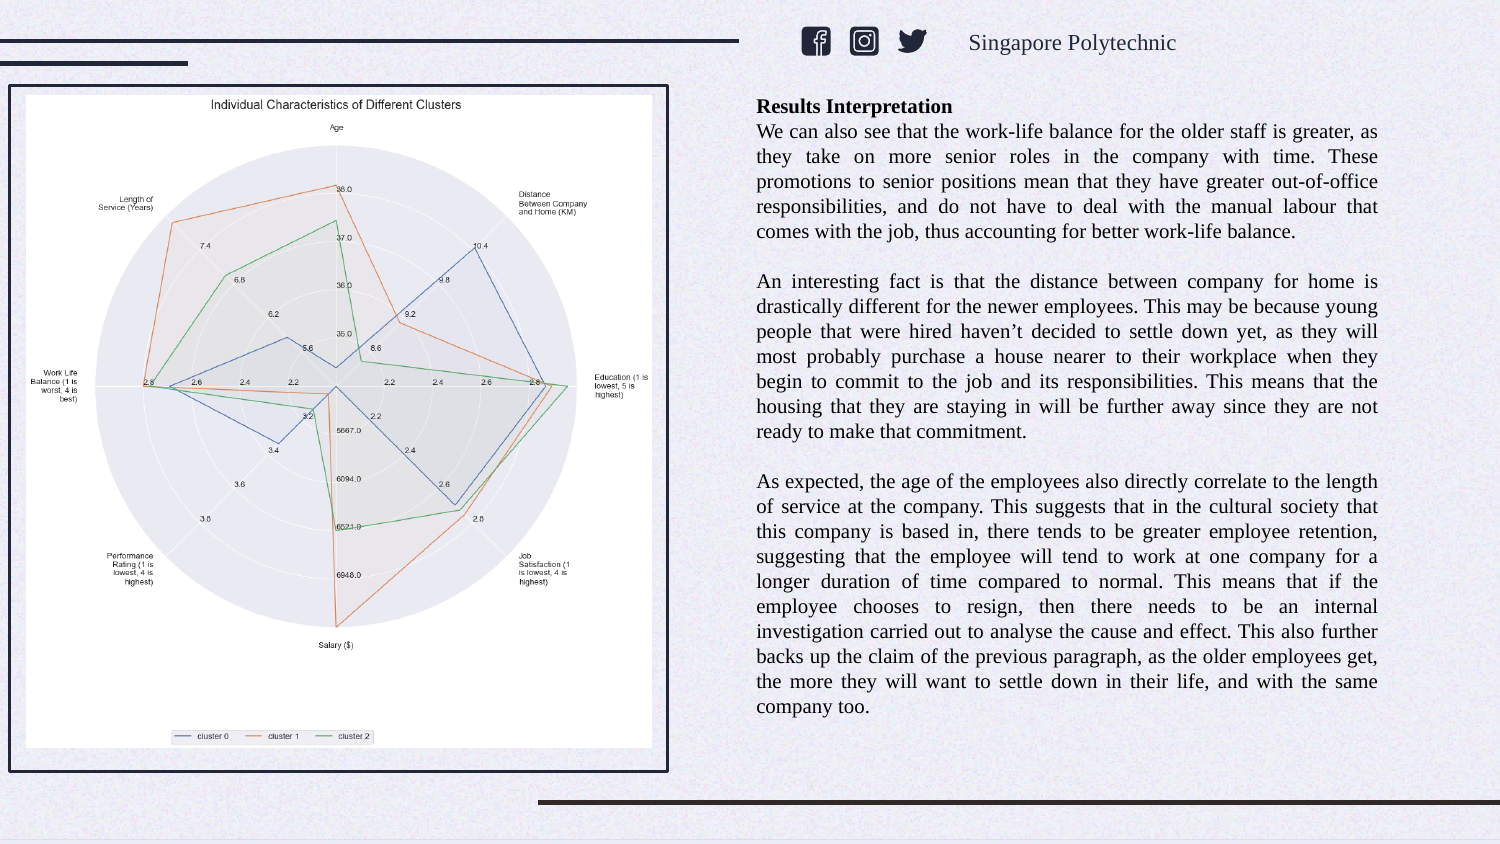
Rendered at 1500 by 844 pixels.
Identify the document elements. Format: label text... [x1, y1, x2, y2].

text_box [9, 85, 668, 772]
text_box Results Interpretation We can also see that the work-life balance for the older staff is greater, as they take on more senior roles in the company with time. These promotions to senior positions mean that they have greater out-of-office responsibilities, and do not have to deal with the manual labour that comes with the job, thus accounting for better work-life balance. An interesting fact is that the distance between company for home is drastically different for the newer employees. This may be because young people that were hired haven’t decided to settle down yet, as they will most probably purchase a house nearer to their workplace when they begin to commit to the job and its responsibilities. This means that the housing that they are staying in will be further away since they are not ready to make that commitment. As expected, the age of the employees also directly correlate to the length of service at the company. This suggests that in the cultural society that this company is based in, there tends to be greater employee retention, suggesting that the employee will tend to work at one company for a longer duration of time compared to normal. This means that if the employee chooses to resign, then there needs to be an internal investigation carried out to analyse the cause and effect. This also further backs up the claim of the previous paragraph, as the older employees get, the more they will want to settle down in their life, and with the same company too. [741, 85, 1394, 725]
text_box Singapore Polytechnic [953, 17, 1394, 65]
picture [0, 0, 1500, 844]
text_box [801, 26, 928, 56]
